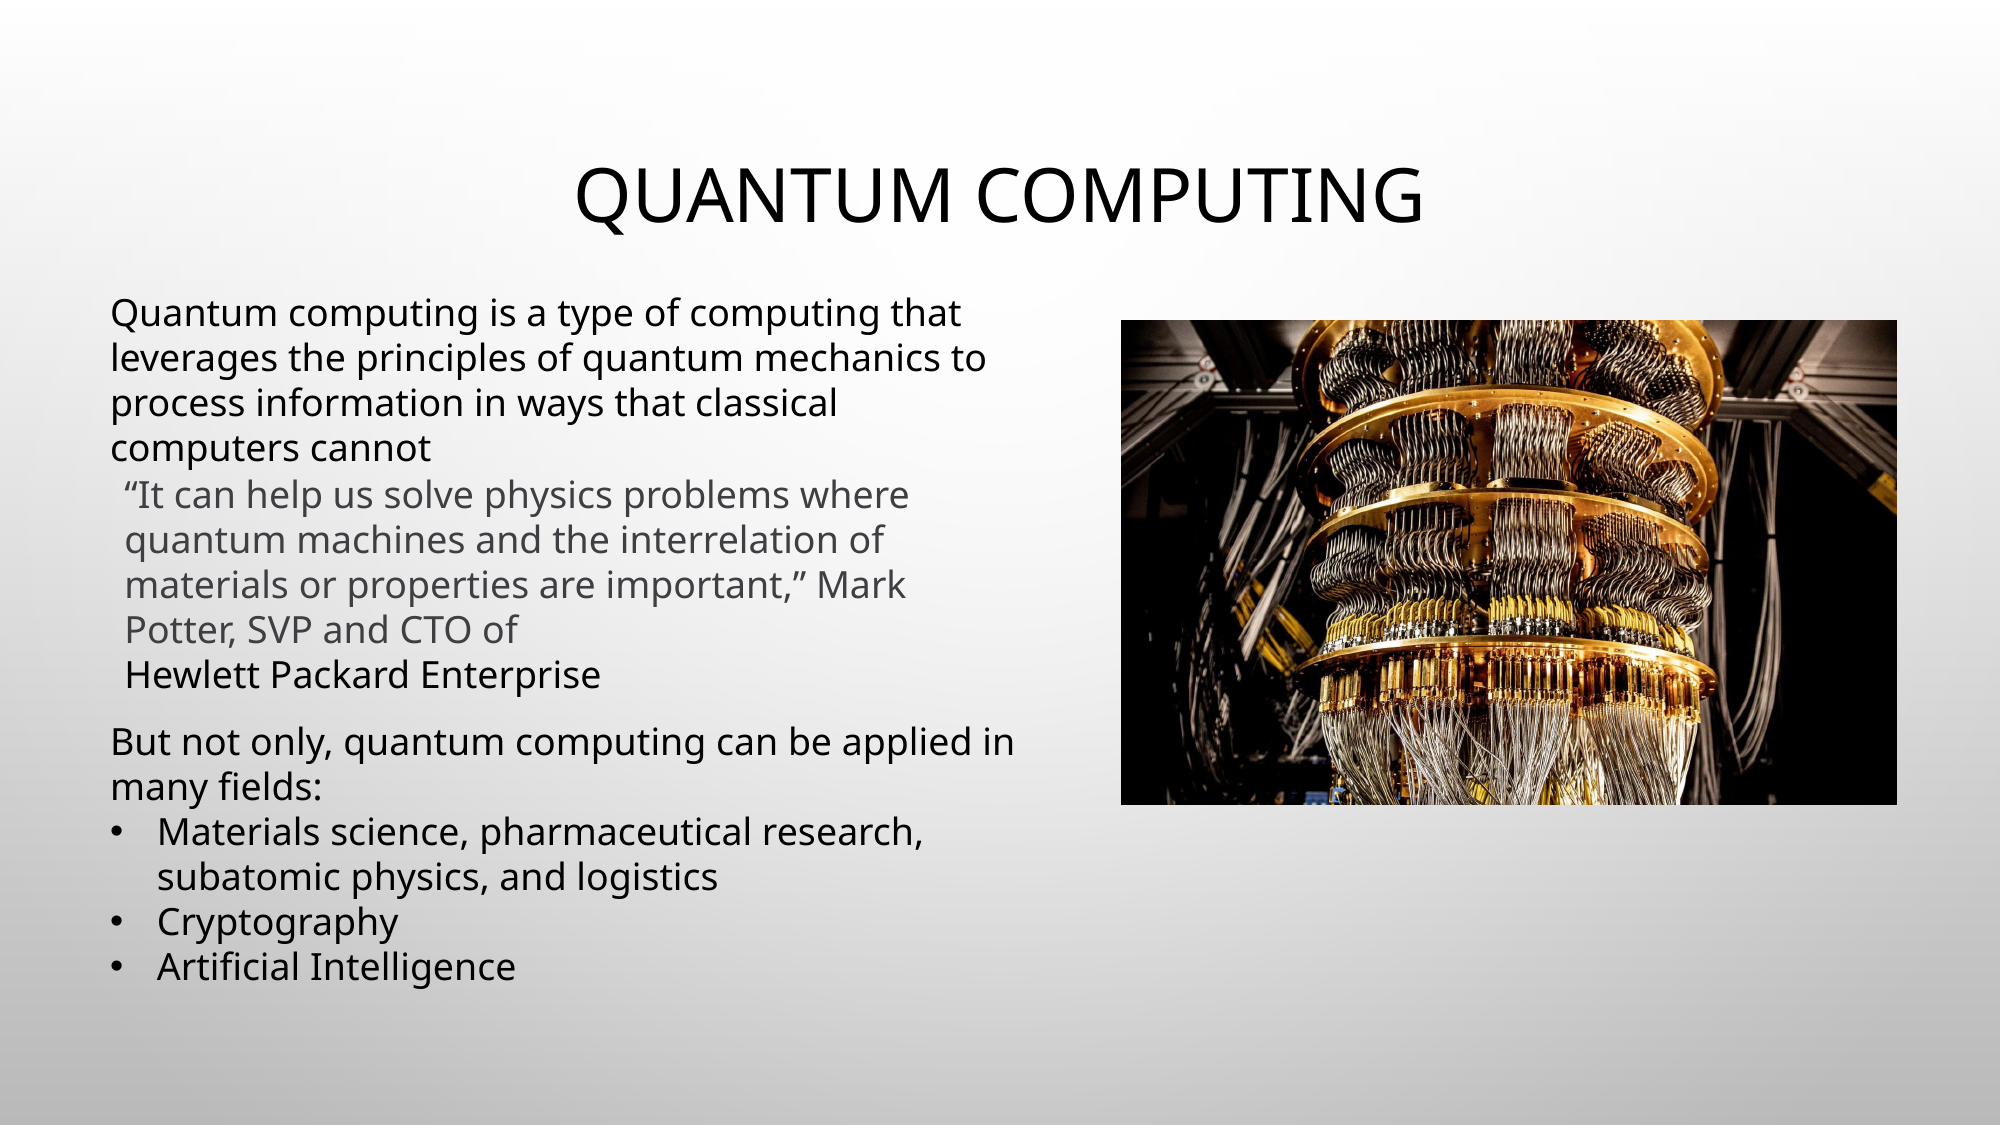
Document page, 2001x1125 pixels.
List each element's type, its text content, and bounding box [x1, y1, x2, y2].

text_box Quantum computing is a type of computing that leverages the principles of quantum mechanics to process information in ways that classical computers cannot [95, 281, 1012, 477]
text_box But not only, quantum computing can be applied in many fields: Materials science, pharmaceutical research, subatomic physics, and logistics Cryptography Artificial Intelligence [95, 710, 1095, 1041]
picture [0, 0, 2000, 1125]
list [1120, 320, 1897, 805]
text_box “It can help us solve physics problems where quantum machines and the interrelation of materials or properties are important,” Mark Potter, SVP and CTO of Hewlett Packard Enterprise [109, 463, 998, 710]
title Quantum Computing [95, 115, 1905, 282]
